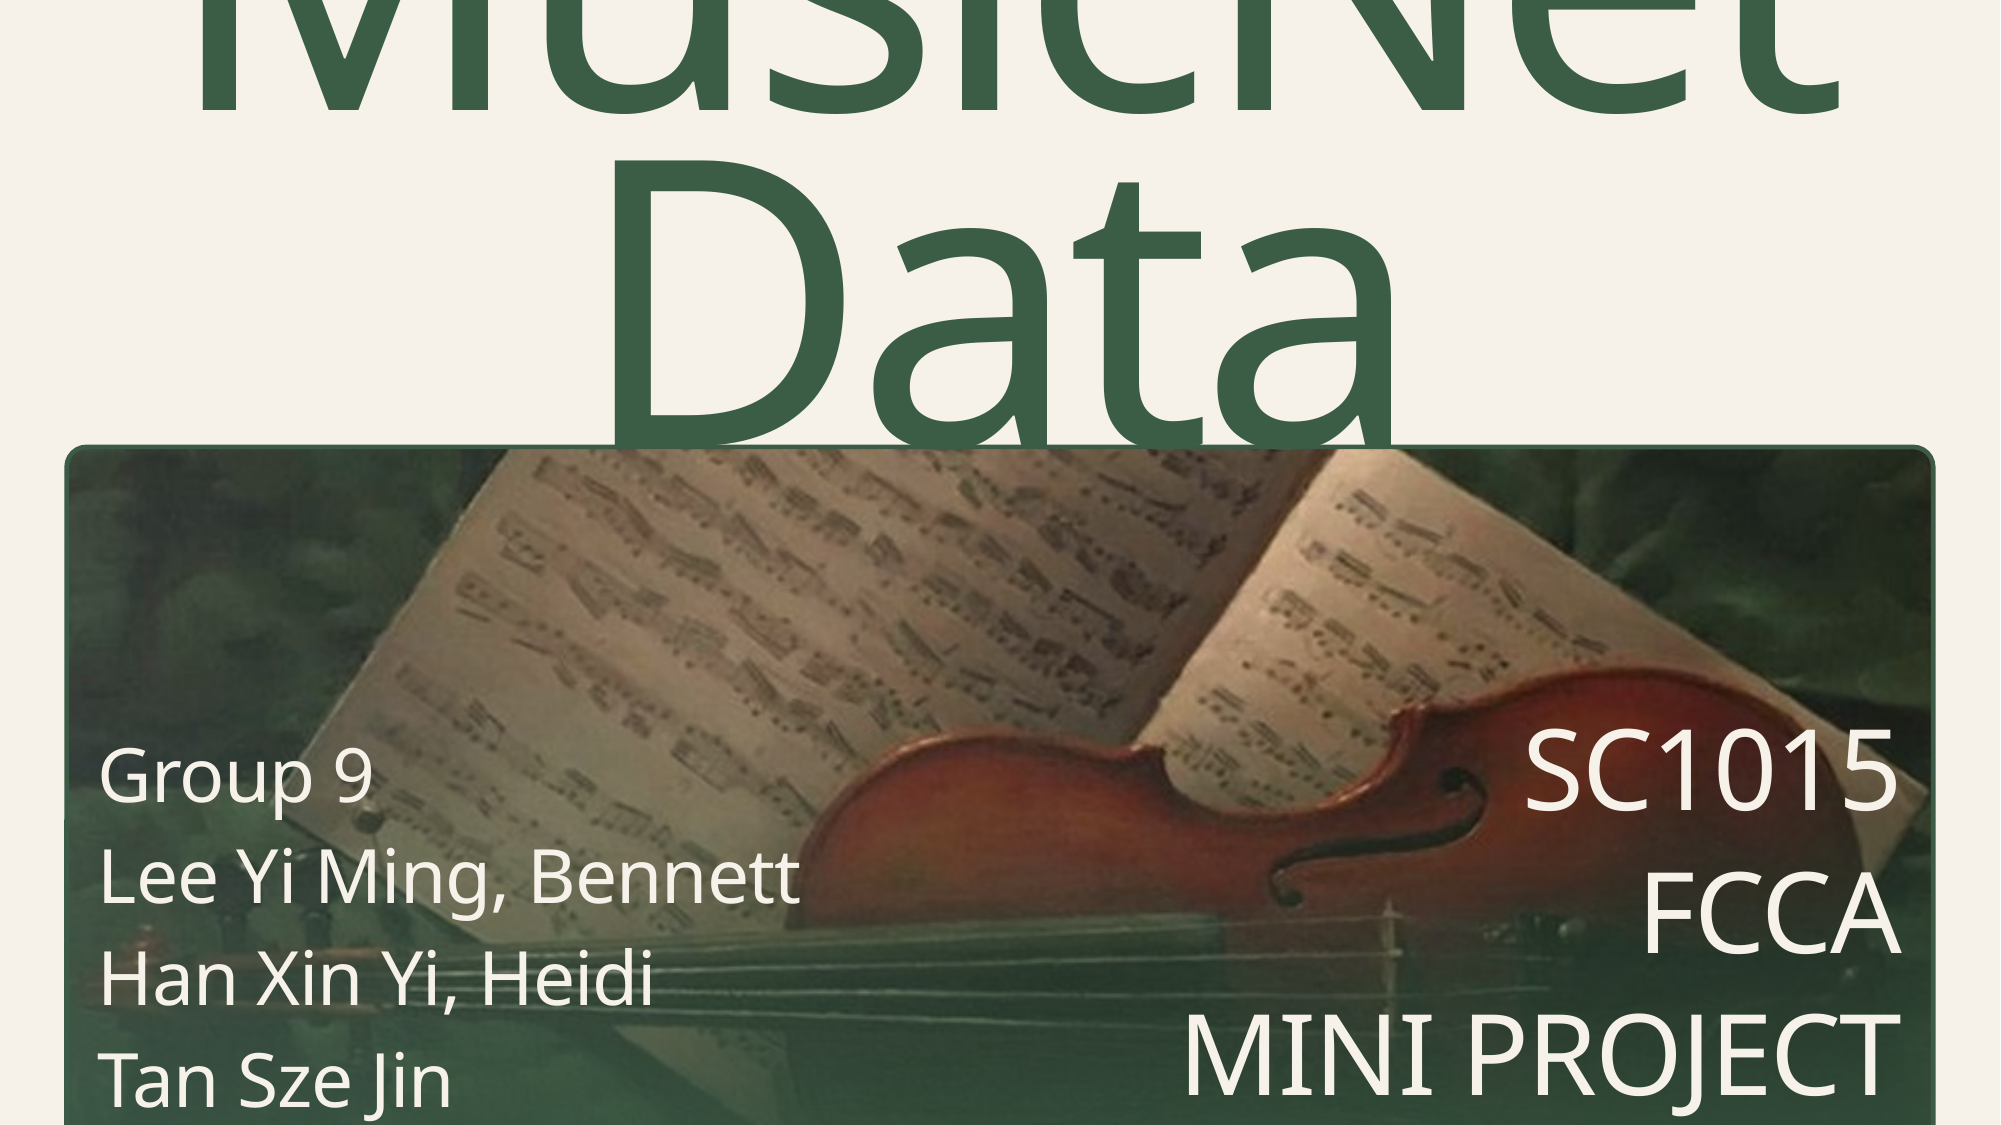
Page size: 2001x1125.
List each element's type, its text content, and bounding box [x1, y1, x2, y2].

picture [66, 446, 1934, 1125]
title MusicNet Data [42, 130, 1958, 521]
